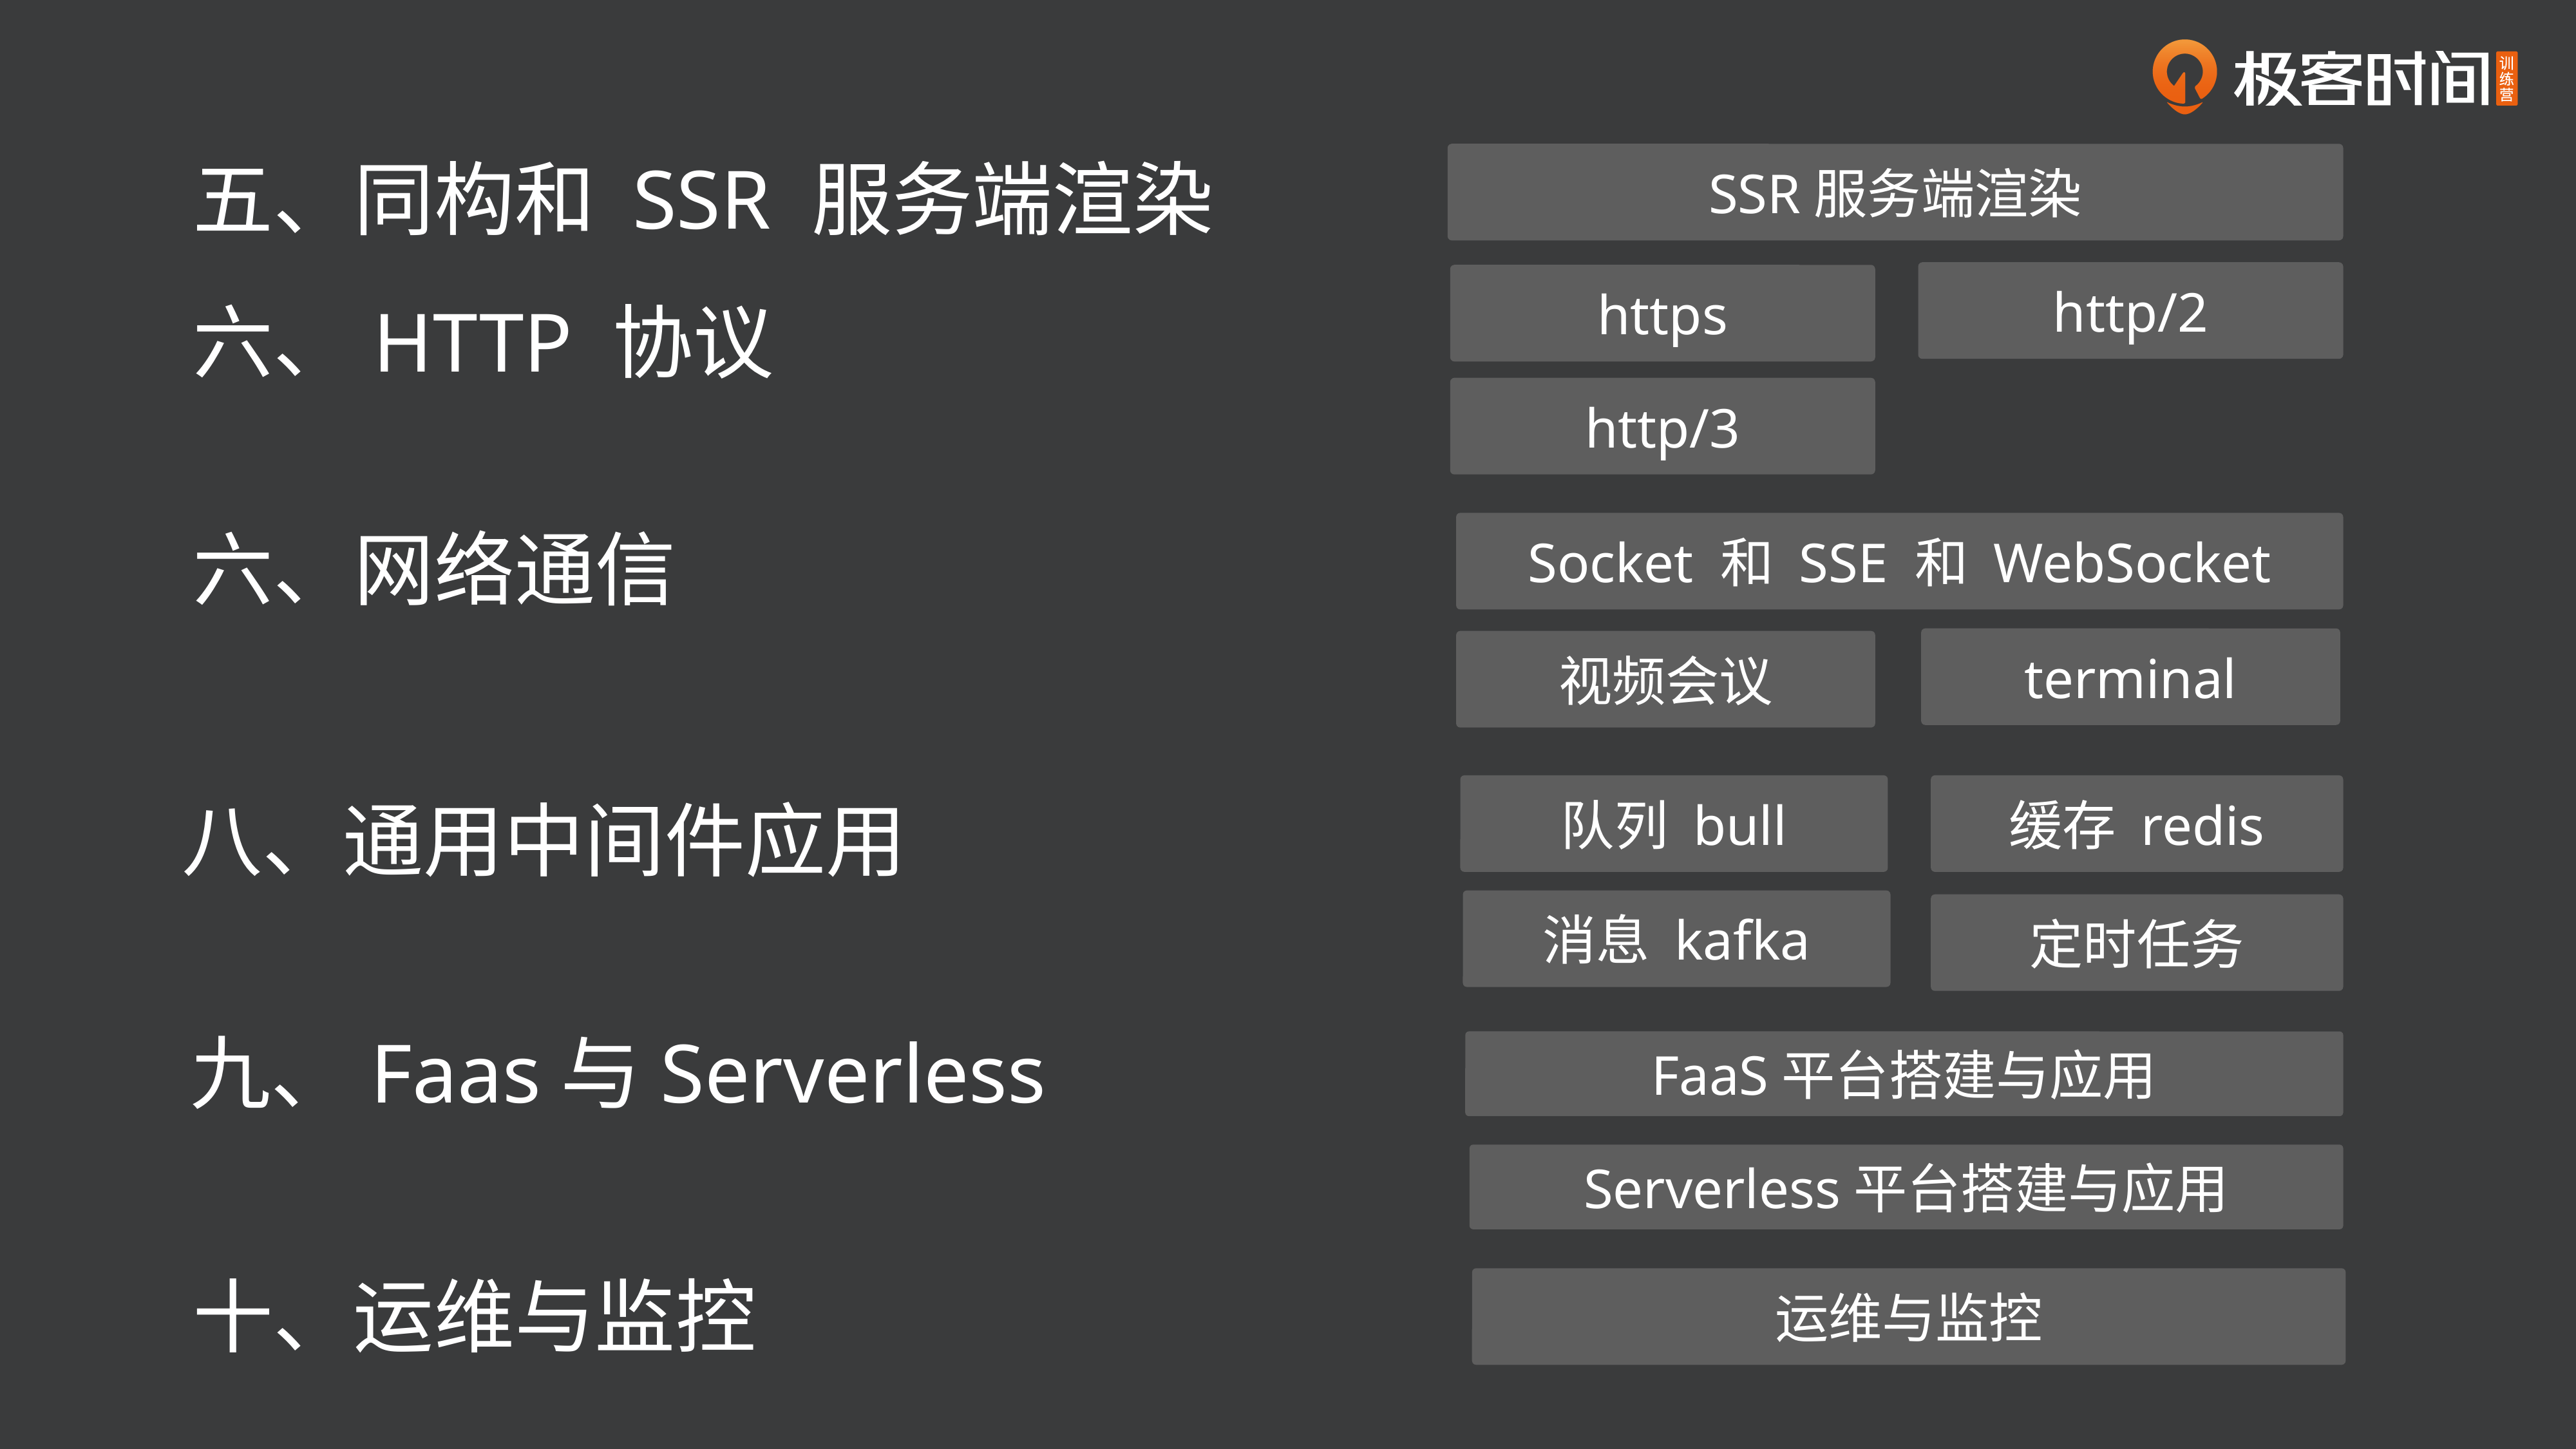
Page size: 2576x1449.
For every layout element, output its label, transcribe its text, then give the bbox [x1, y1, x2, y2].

text_box http/2 [1918, 262, 2344, 359]
text_box http/3 [1450, 377, 1875, 475]
text_box 五、同构和 SSR 服务端渲染 [187, 148, 1227, 245]
text_box 视频会议 [1456, 630, 1875, 728]
text_box 队列 bull [1460, 775, 1888, 872]
text_box 消息 kafka [1463, 890, 1891, 987]
text_box 六、HTTP 协议 [187, 291, 1119, 388]
text_box https [1450, 265, 1875, 362]
text_box 十、运维与监控 [187, 1265, 956, 1363]
text_box Serverless平台搭建与应用 [1469, 1144, 2344, 1229]
text_box 九、Faas与Serverless [185, 1022, 1117, 1119]
text_box FaaS平台搭建与应用 [1465, 1031, 2344, 1117]
picture [2102, 10, 2576, 147]
text_box SSR服务端渲染 [1447, 144, 2344, 241]
text_box 六、网络通信 [187, 518, 1119, 616]
text_box 运维与监控 [1472, 1268, 2346, 1365]
text_box 八、通用中间件应用 [176, 790, 1108, 887]
text_box terminal [1921, 628, 2340, 725]
text_box 缓存 redis [1931, 775, 2344, 872]
text_box Socket 和 SSE 和 WebSocket [1456, 513, 2344, 610]
text_box 定时任务 [1931, 894, 2344, 991]
